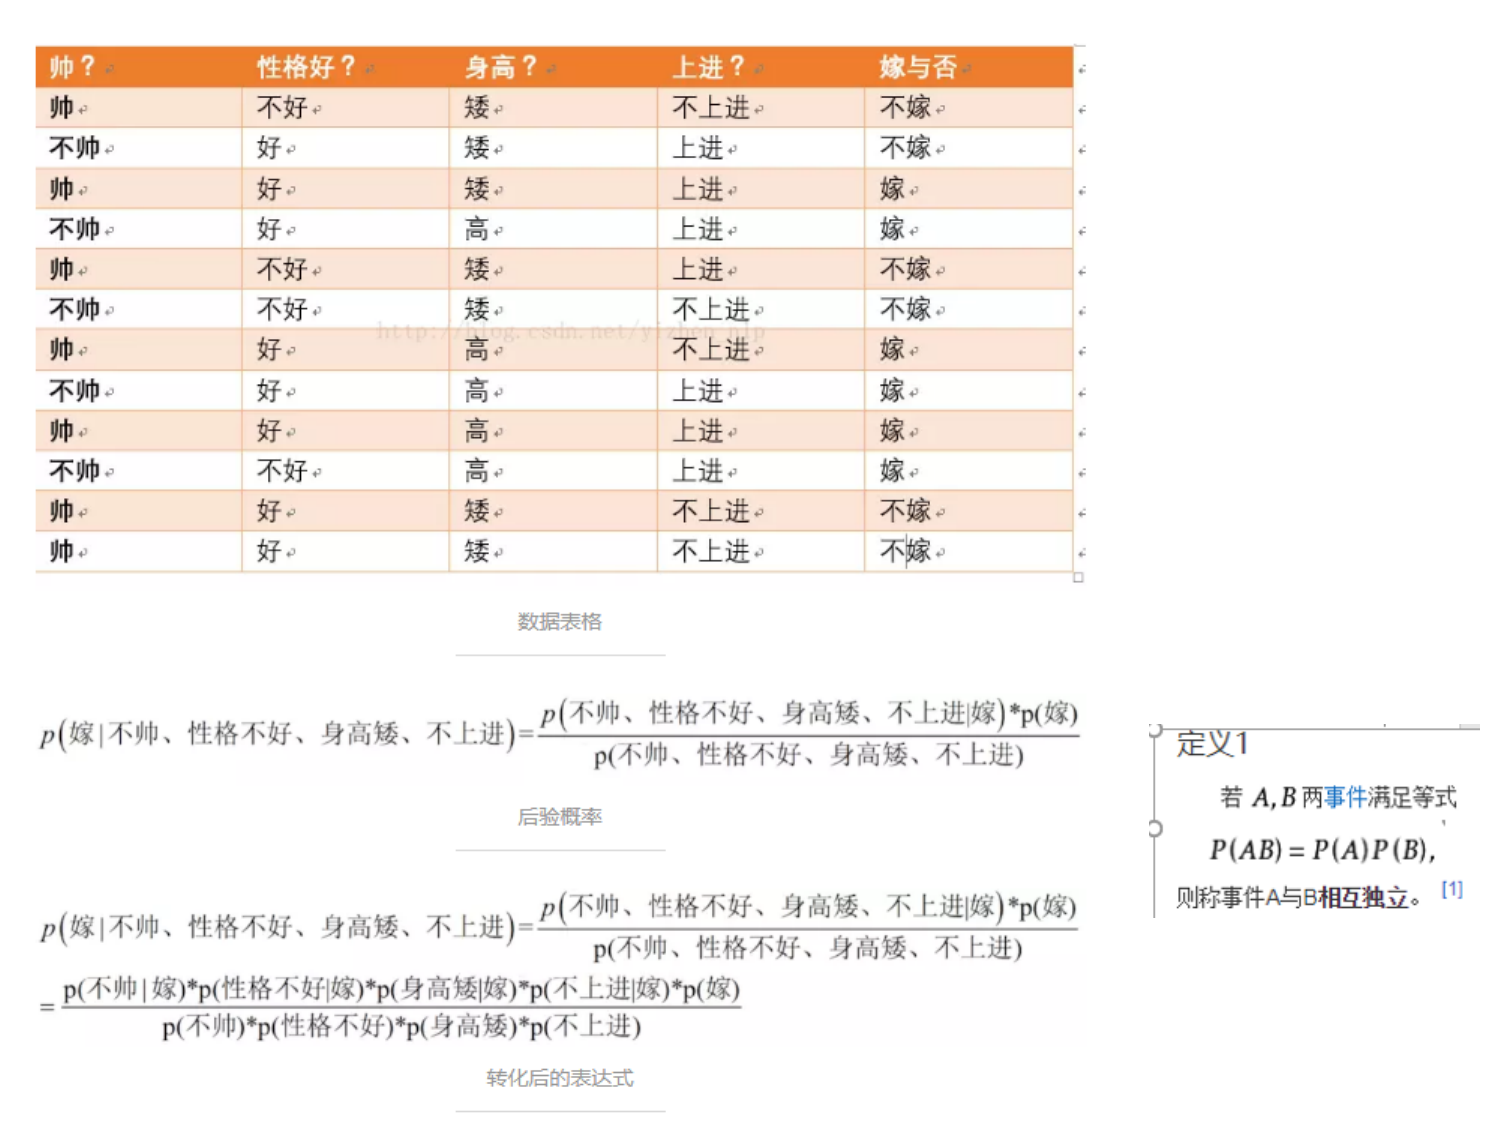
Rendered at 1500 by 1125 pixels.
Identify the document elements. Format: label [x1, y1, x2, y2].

picture [0, 7, 1114, 1120]
picture [1149, 724, 1480, 918]
